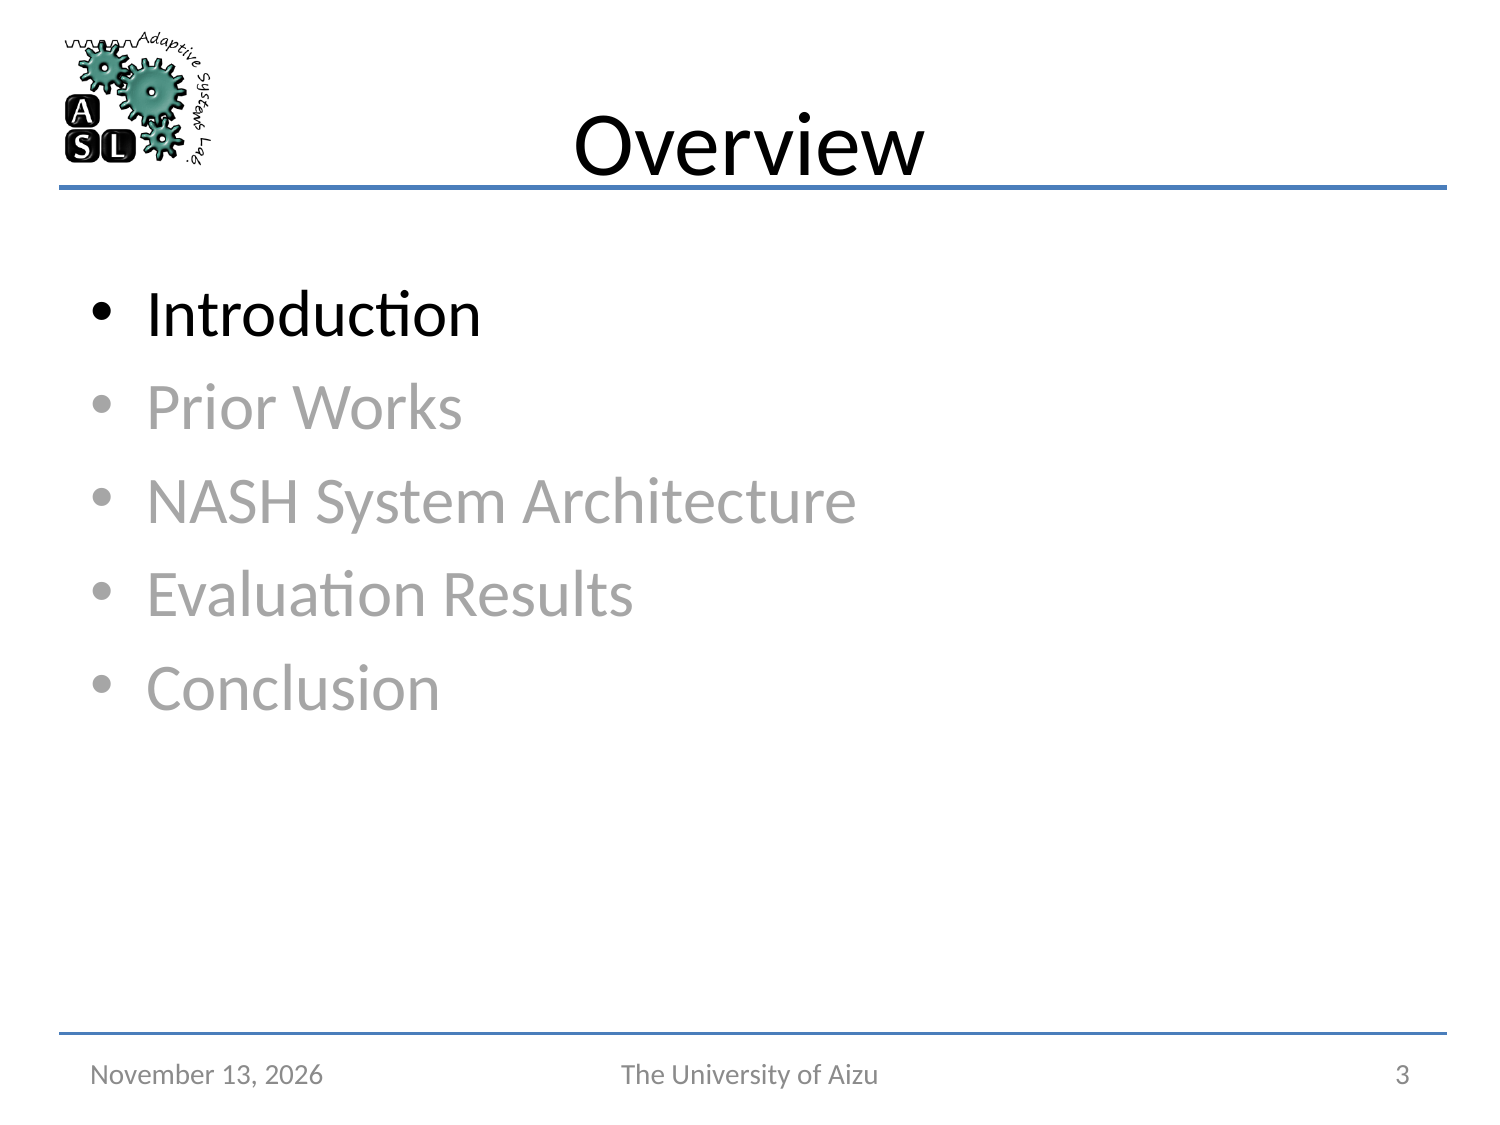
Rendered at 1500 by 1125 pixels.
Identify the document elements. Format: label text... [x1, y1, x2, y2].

slide_number 3 [1074, 1042, 1425, 1103]
picture [58, 30, 211, 169]
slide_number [75, 1042, 425, 1103]
list Introduction Prior Works NASH System Architecture Evaluation Results Conclusion [75, 262, 1425, 1005]
footer The University of Aizu [512, 1042, 988, 1103]
title Overview [75, 45, 1425, 233]
